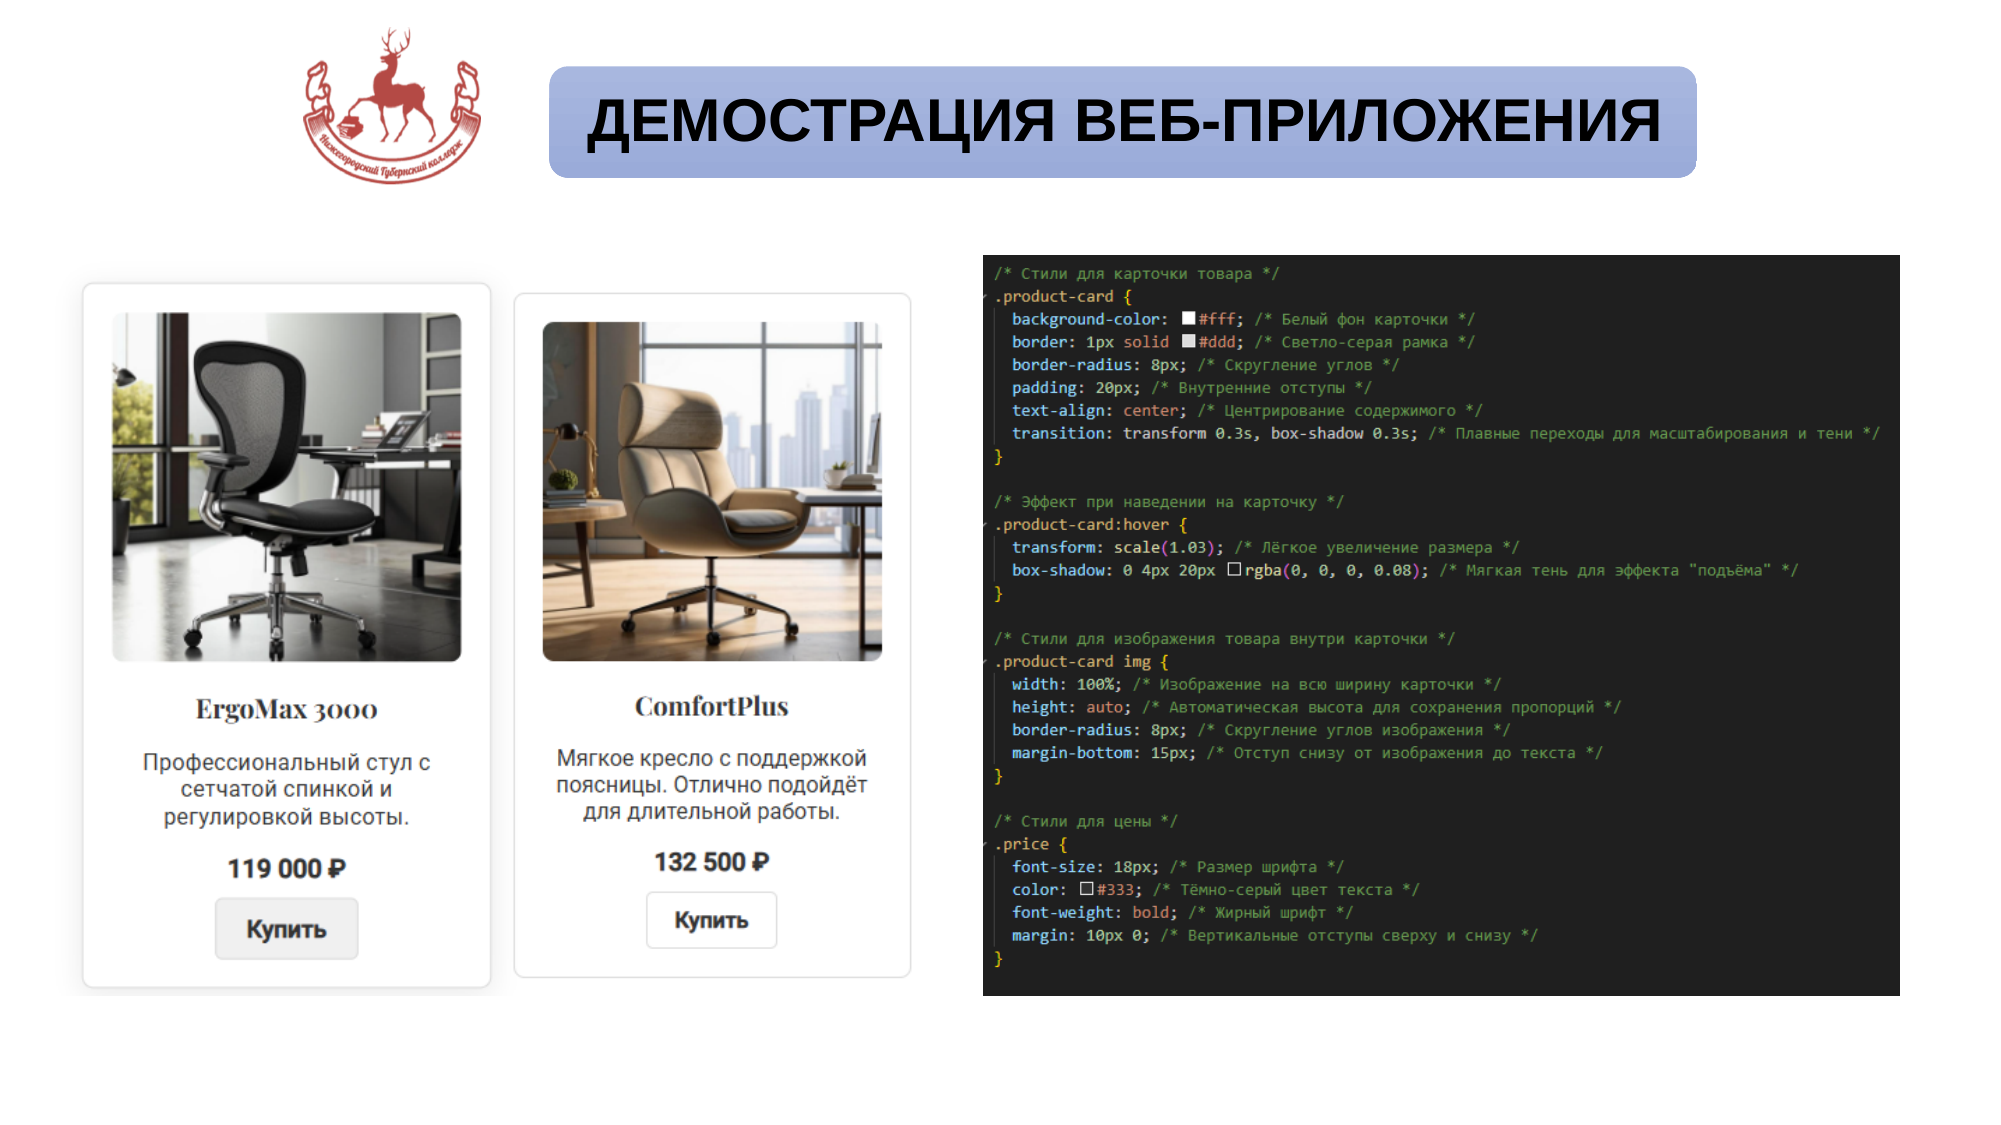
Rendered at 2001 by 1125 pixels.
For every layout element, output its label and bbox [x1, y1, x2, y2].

picture [302, 27, 481, 185]
text_box [549, 62, 1697, 182]
picture [983, 255, 1900, 996]
picture [35, 255, 925, 996]
